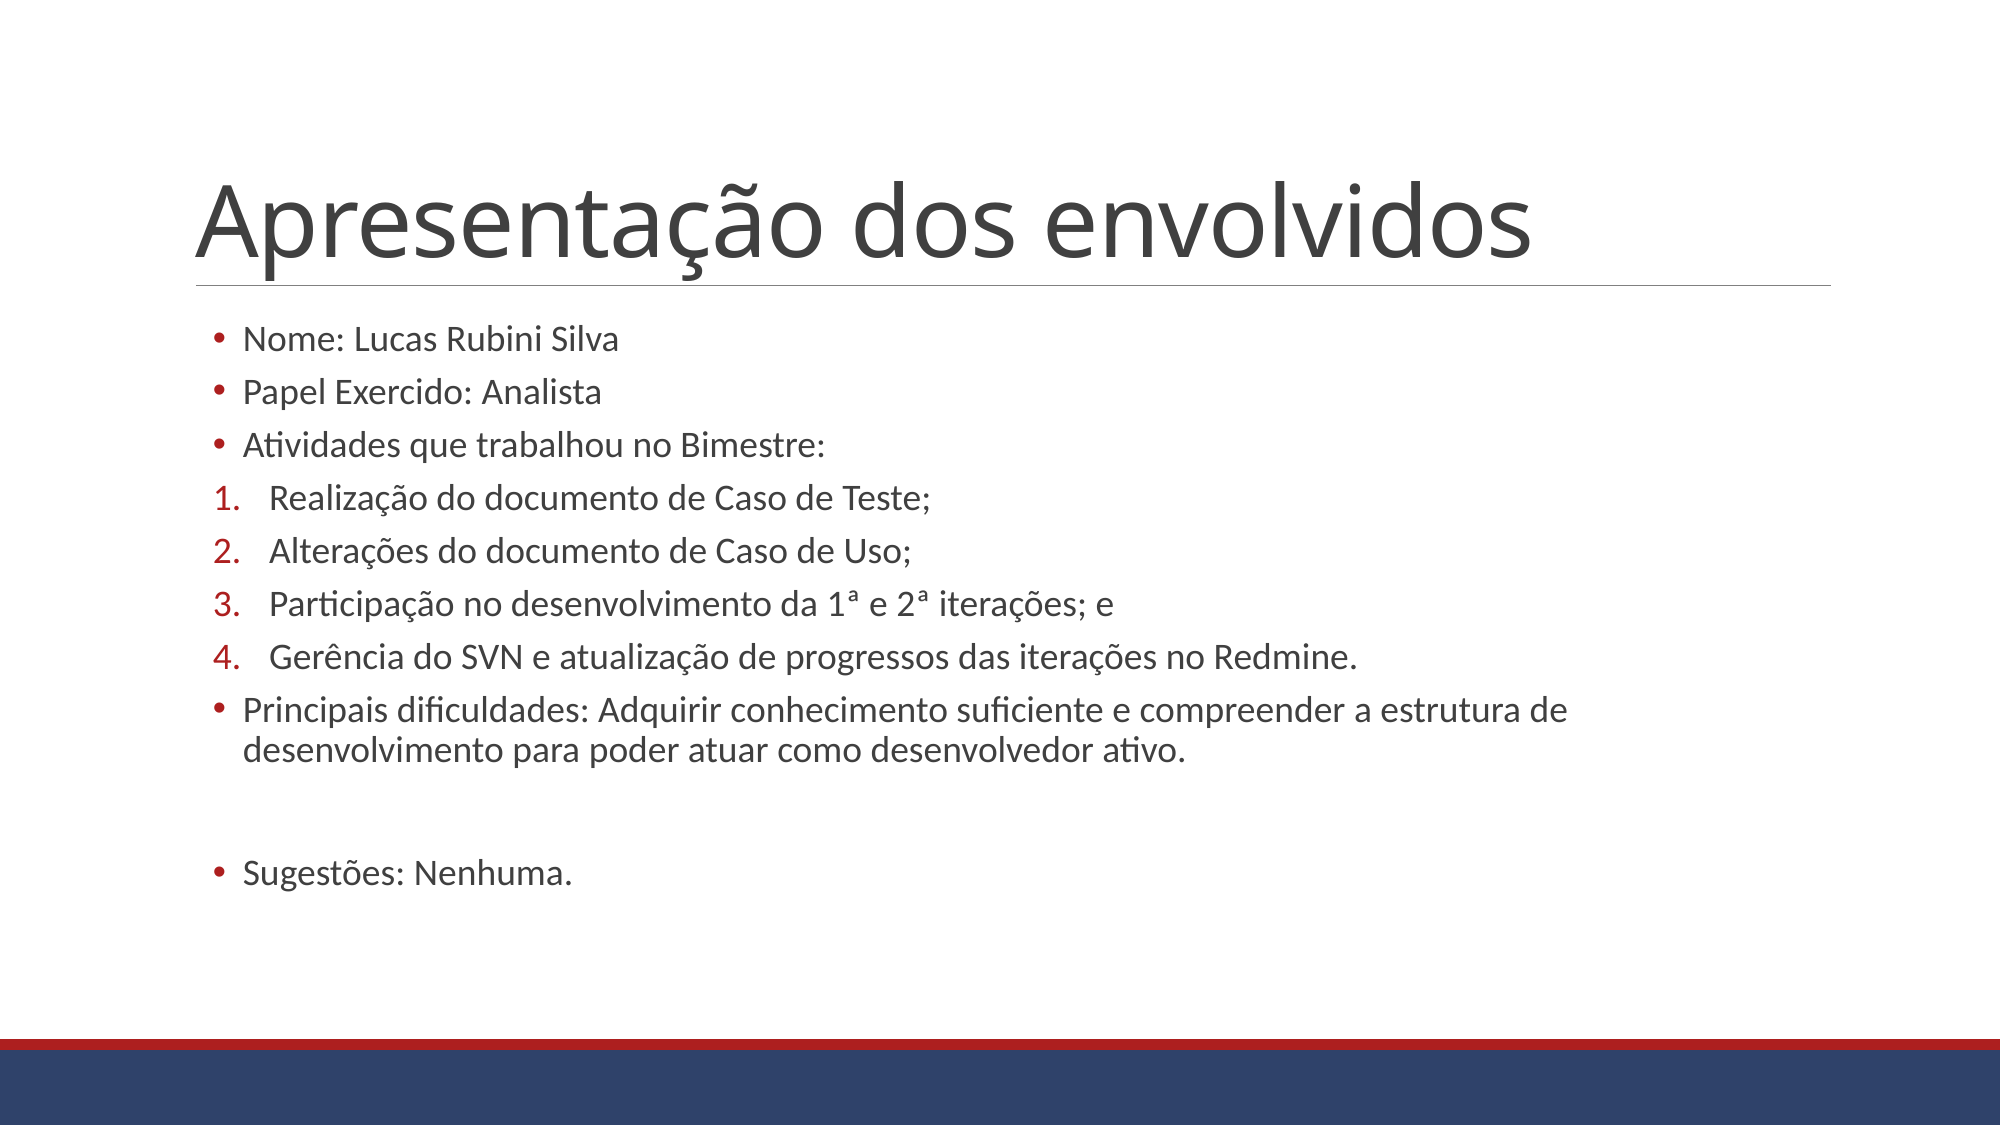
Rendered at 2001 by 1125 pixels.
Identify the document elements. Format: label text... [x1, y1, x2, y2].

title Apresentação dos envolvidos [180, 47, 1830, 285]
list Nome: Lucas Rubini Silva Papel Exercido: Analista Atividades que trabalhou no Bimestre: Realização do documento de Caso de Teste; Alterações do documento de Caso de Uso; Participação no desenvolvimento da 1ª e 2ª iterações; e Gerência do SVN e atualização de progressos das iterações no Redmine. Principais dificuldades: Adquirir conhecimento suficiente e compreender a estrutura de desenvolvimento para poder atuar como desenvolvedor ativo. Sugestões: Nenhuma. [180, 311, 1830, 972]
